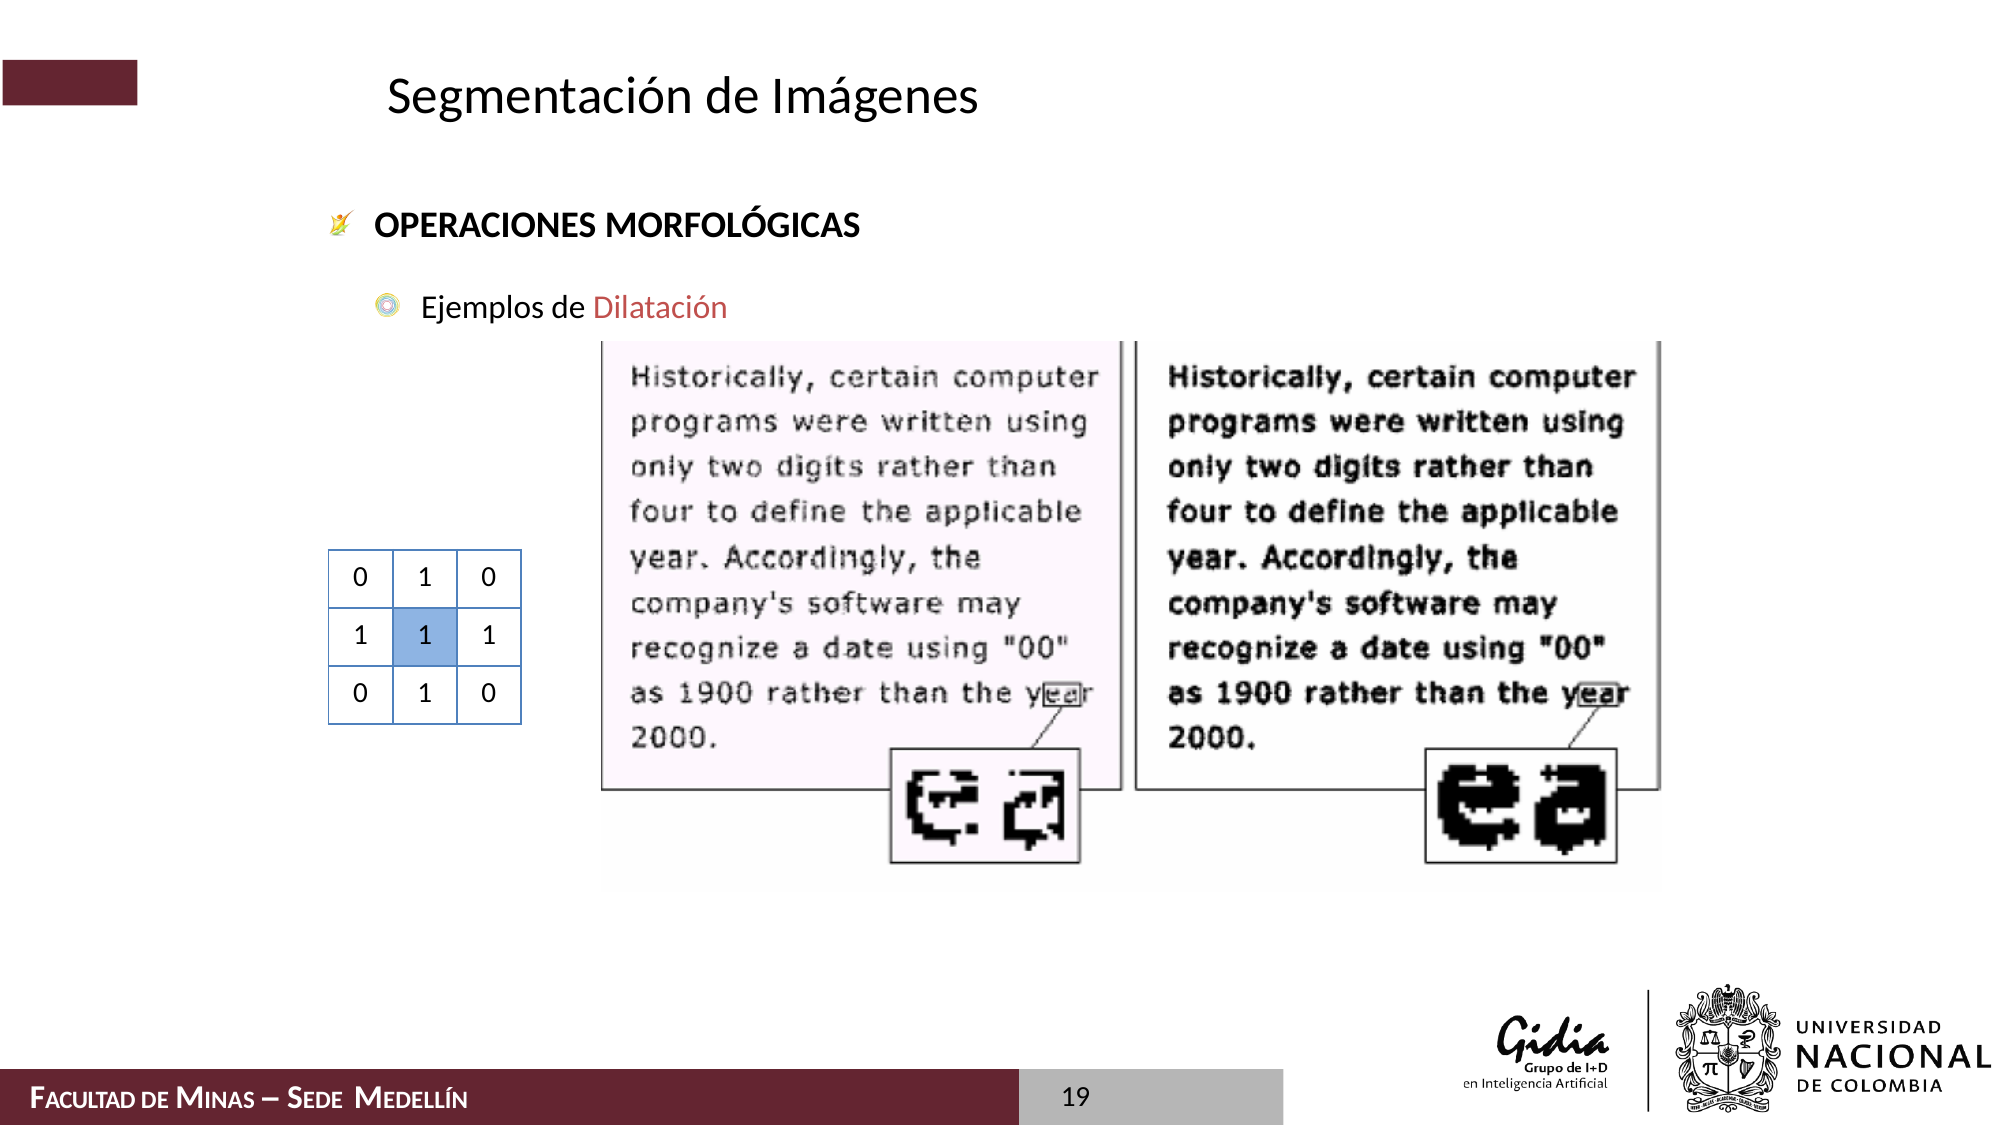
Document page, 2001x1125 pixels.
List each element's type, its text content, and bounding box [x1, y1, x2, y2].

slide_number 19 [1054, 1082, 1097, 1116]
table_header 0 [329, 551, 392, 607]
picture [329, 209, 355, 236]
picture [374, 293, 400, 317]
text_box Operaciones Morfológicas Ejemplos de Dilatación [314, 192, 1675, 1024]
table_cell 1 [329, 609, 392, 665]
table_cell 1 [458, 609, 520, 665]
table_cell 1 [394, 609, 456, 665]
picture [1463, 983, 1992, 1113]
picture [601, 340, 1676, 892]
table_cell 1 [394, 667, 456, 723]
title Segmentación de Imágenes [387, 59, 1585, 125]
table_cell 0 [458, 667, 520, 723]
table_header 0 [458, 551, 520, 607]
table_cell 0 [329, 667, 392, 723]
table_header 1 [394, 551, 456, 607]
